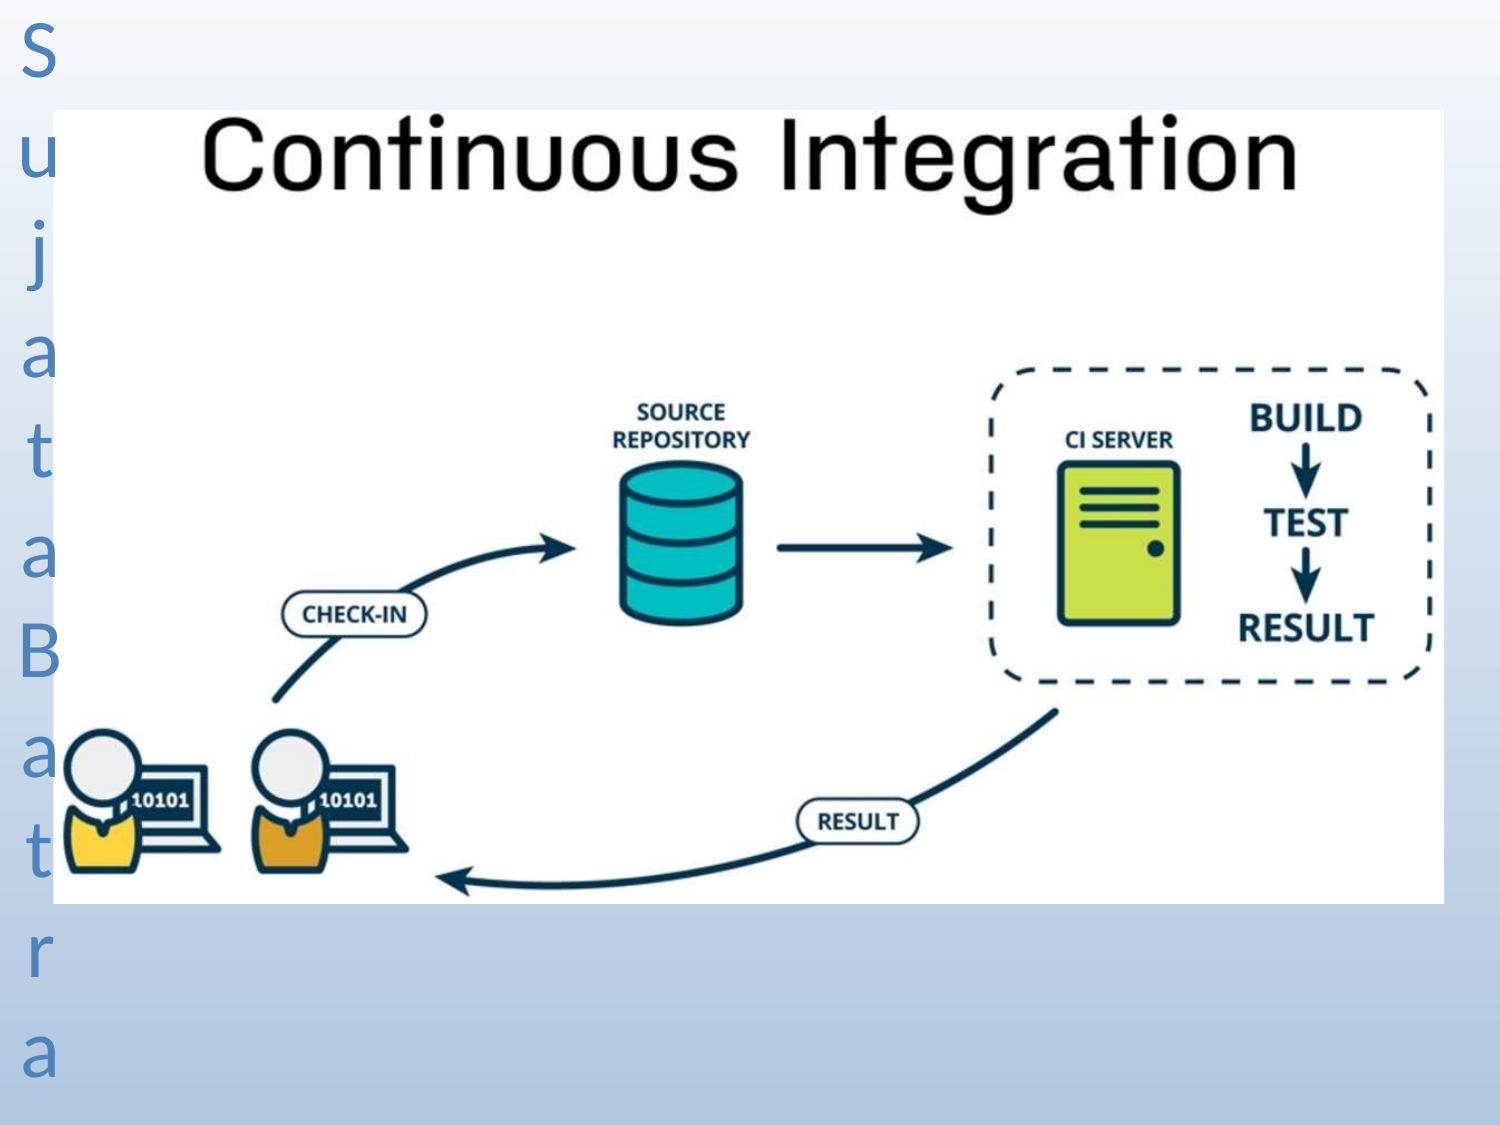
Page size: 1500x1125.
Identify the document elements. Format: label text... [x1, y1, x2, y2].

text_box [80, 110, 1445, 904]
text_box Sujata Batra [0, 0, 80, 1102]
